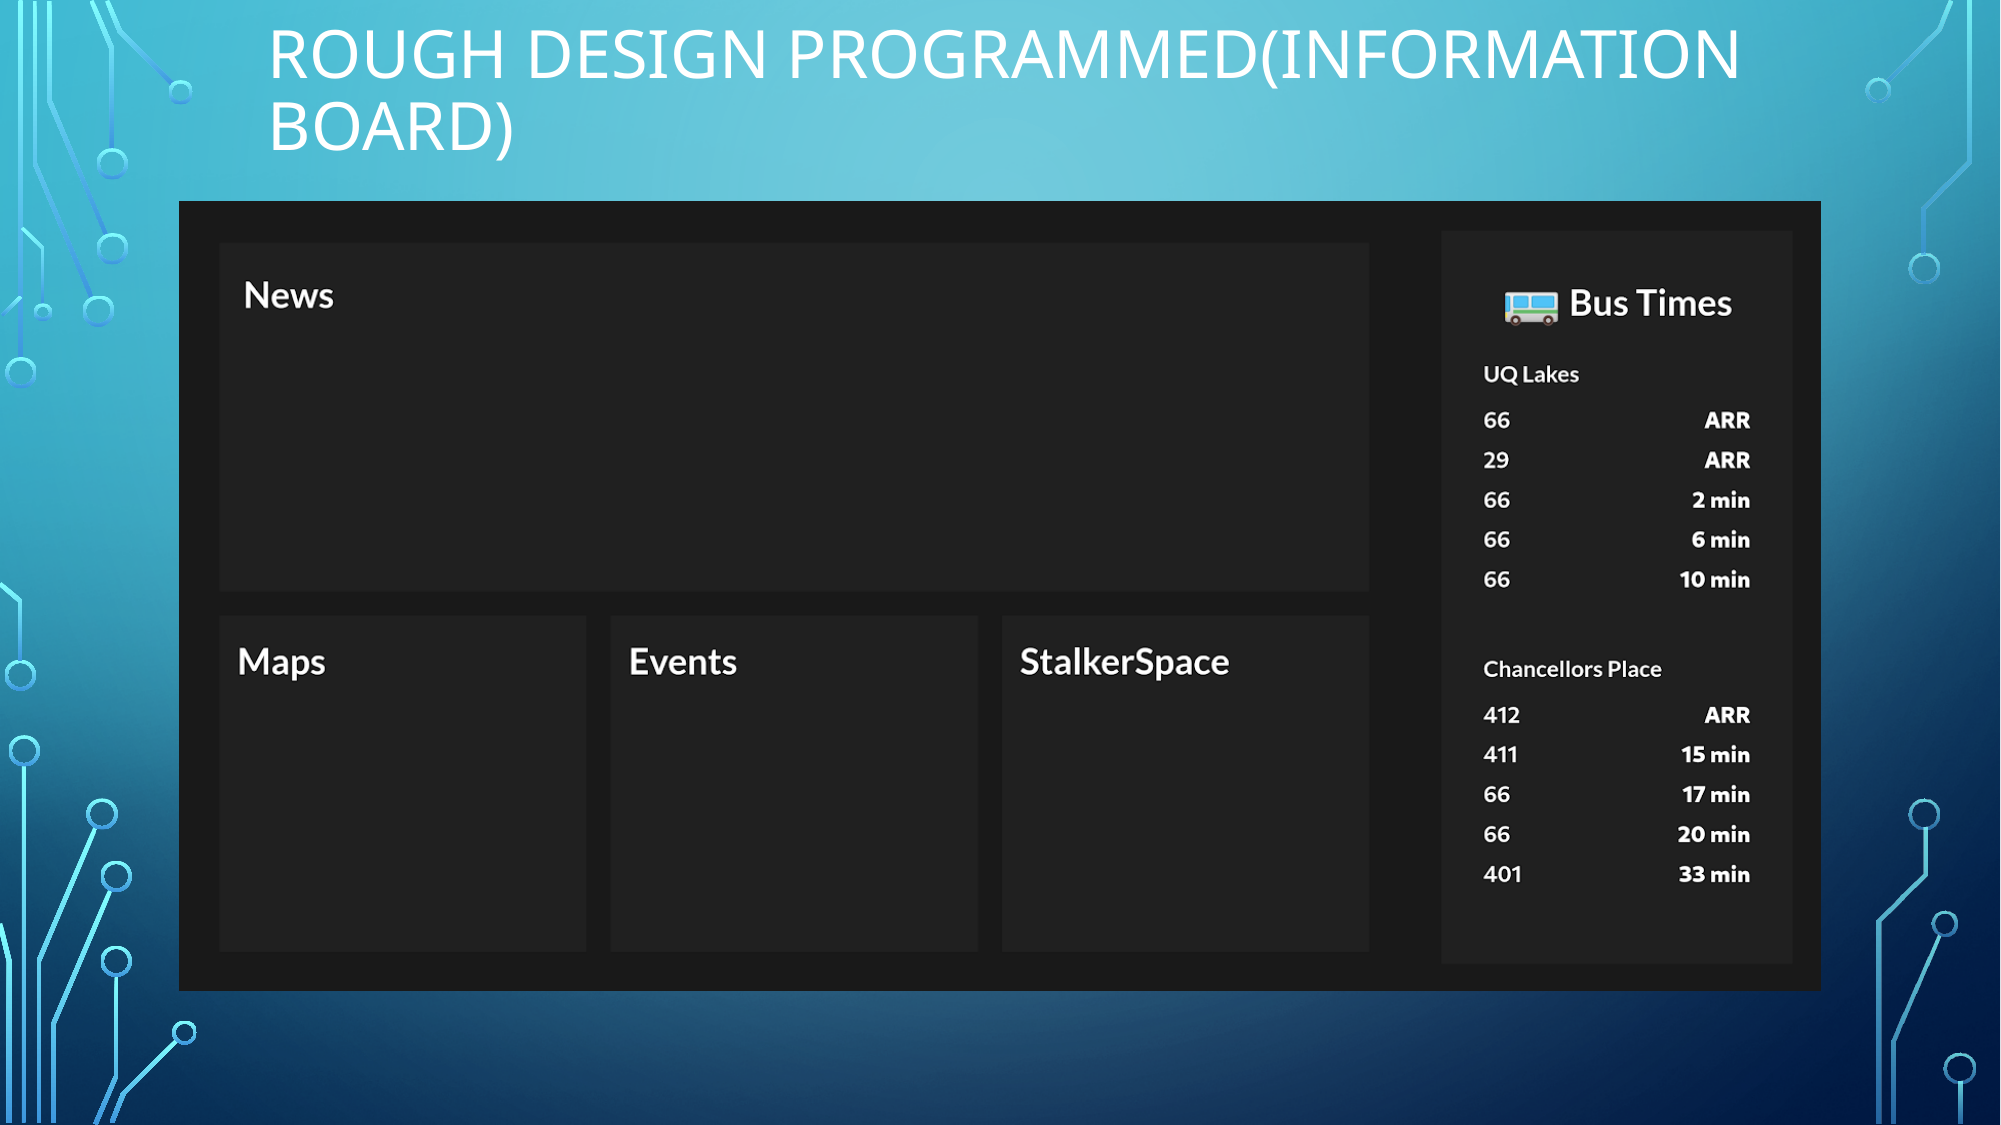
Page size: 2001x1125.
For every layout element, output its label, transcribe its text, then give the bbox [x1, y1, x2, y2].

picture [179, 200, 1821, 991]
title Rough Design programmed(Information board) [252, 0, 1878, 215]
